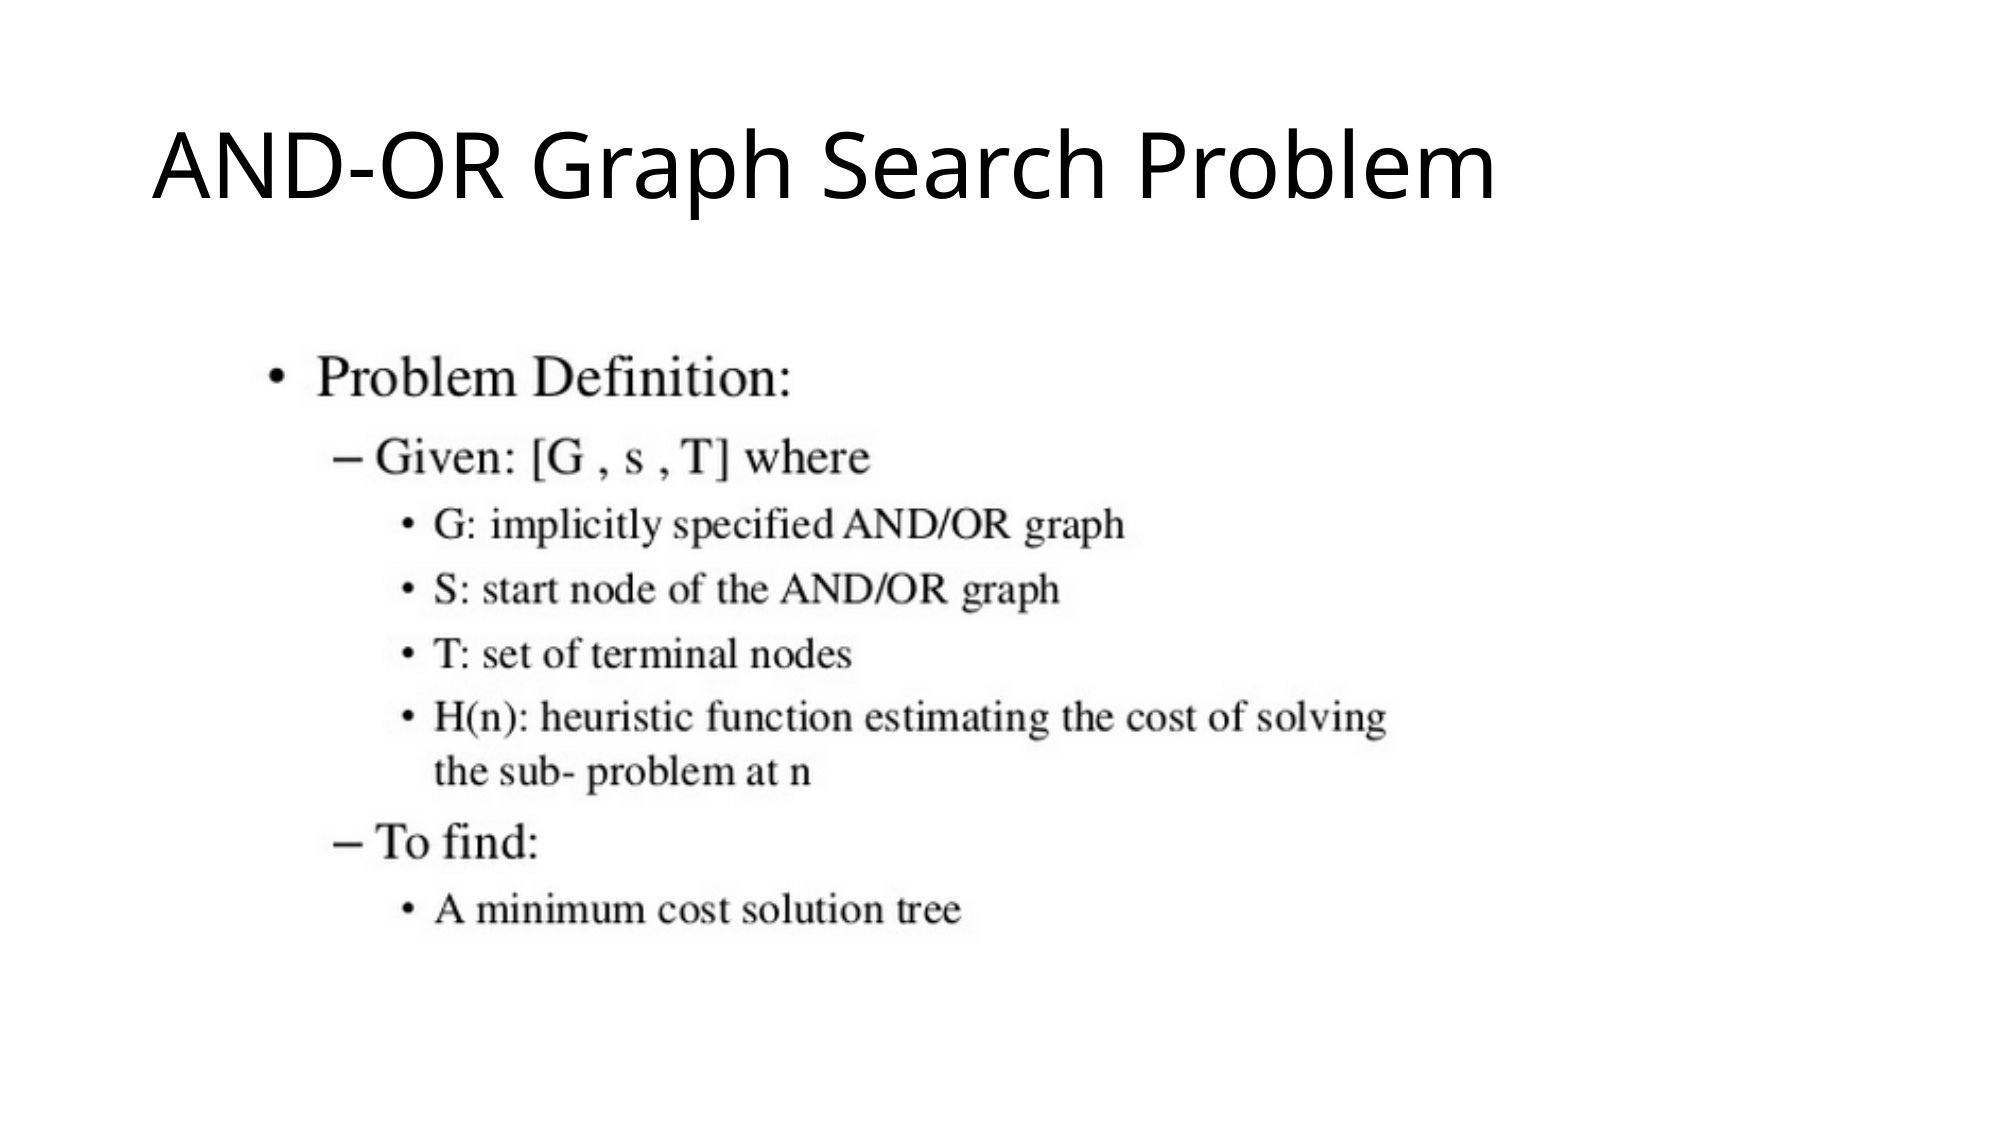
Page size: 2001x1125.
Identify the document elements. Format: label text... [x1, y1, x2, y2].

title AND-OR Graph Search Problem [137, 59, 1863, 278]
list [232, 318, 1448, 989]
